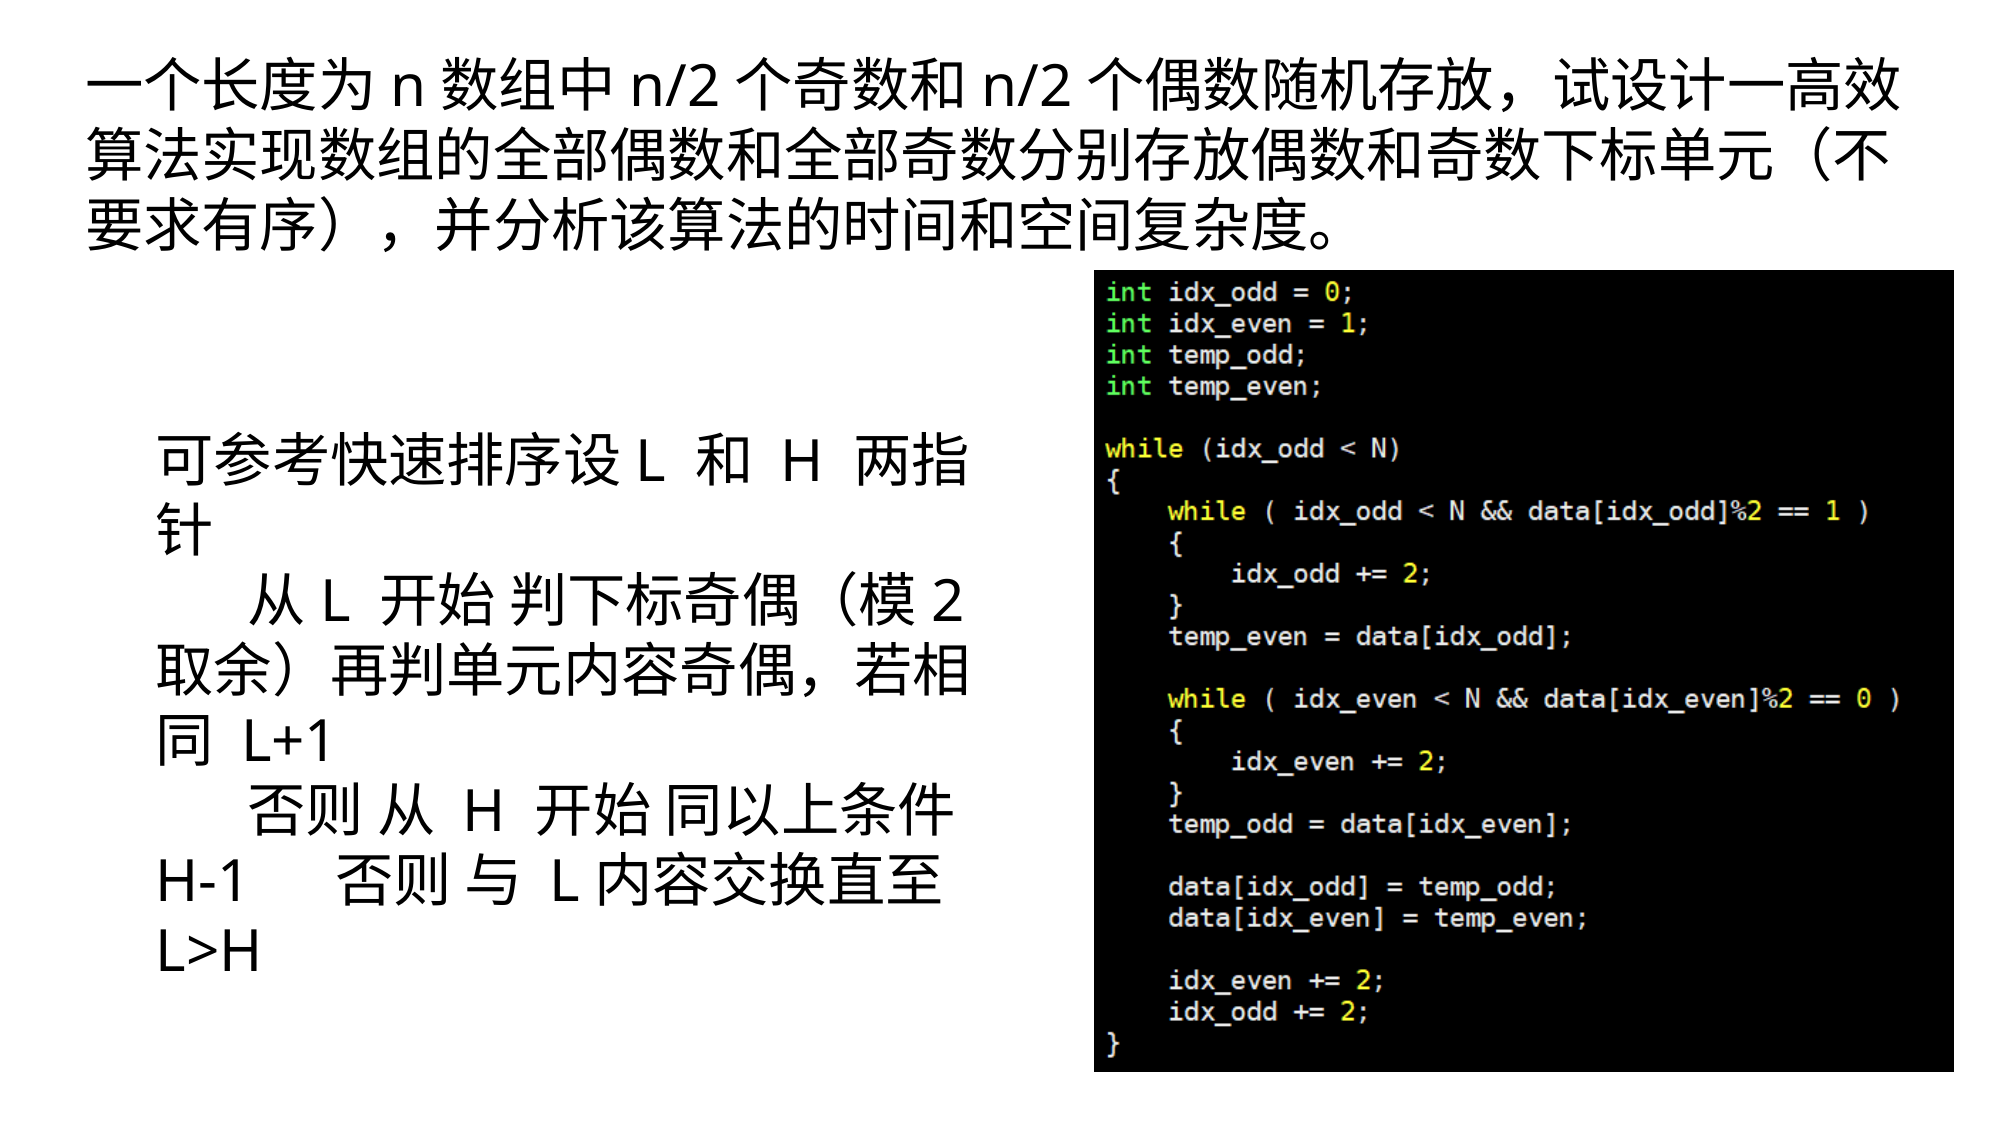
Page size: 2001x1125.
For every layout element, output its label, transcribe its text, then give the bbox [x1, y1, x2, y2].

text_box 一个长度为n数组中n/2个奇数和n/2个偶数随机存放，试设计一高效算法实现数组的全部偶数和全部奇数分别存放偶数和奇数下标单元（不要求有序），并分析该算法的时间和空间复杂度。 [70, 40, 1936, 266]
text_box 可参考快速排序设L 和 H 两指针 从L 开始 判下标奇偶（模2取余）再判单元内容奇偶，若相同 L+1 否则 从 H 开始 同以上条件 H-1 否则 与 L内容交换直至 L>H [140, 416, 1000, 991]
picture [1094, 270, 1954, 1072]
